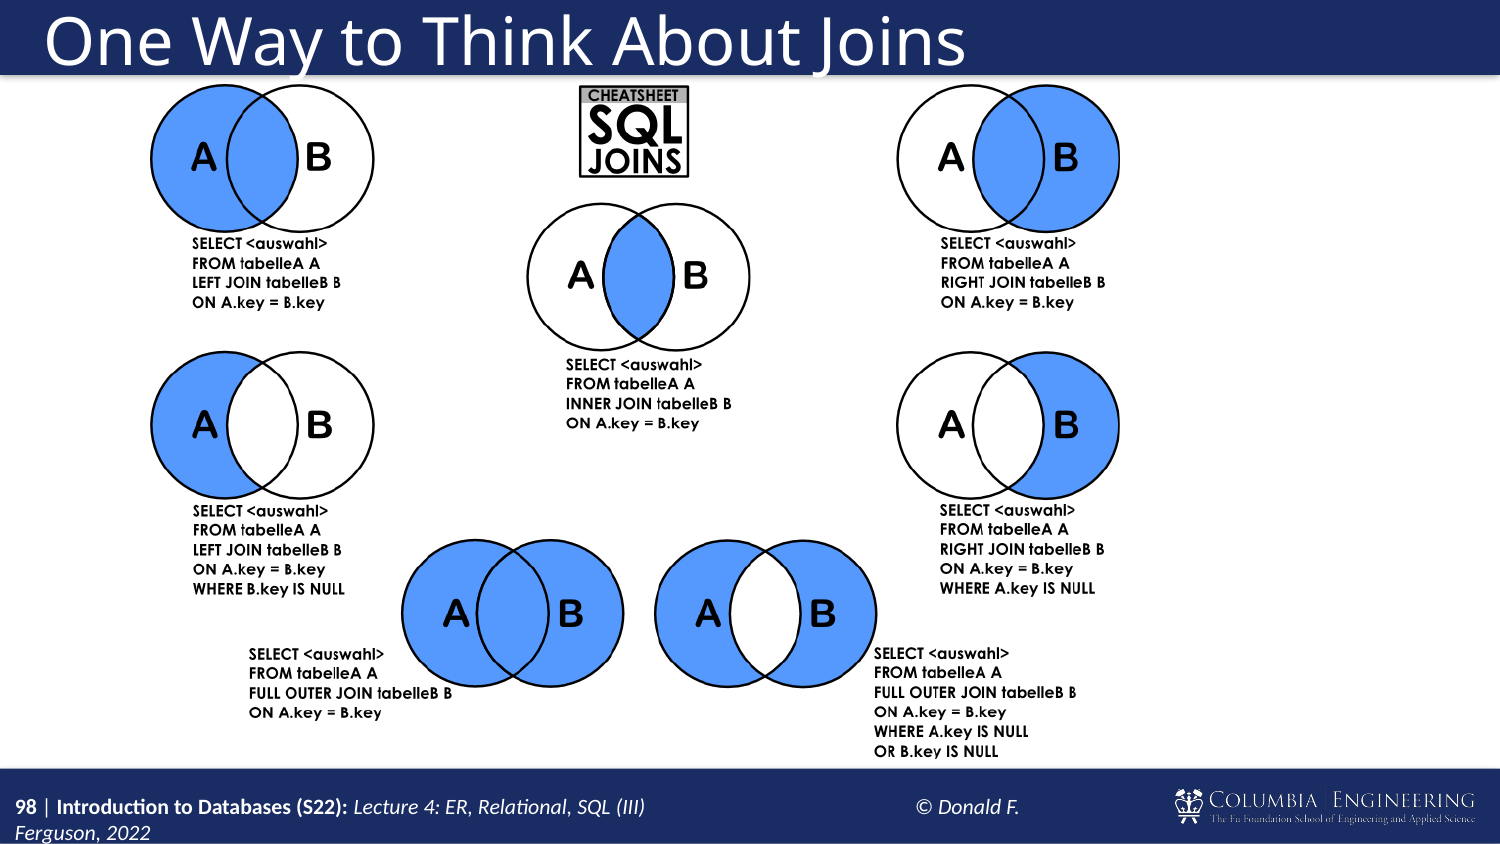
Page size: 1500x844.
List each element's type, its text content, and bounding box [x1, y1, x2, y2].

title One Way to Think About Joins [28, 0, 1450, 73]
picture [149, 84, 1120, 760]
